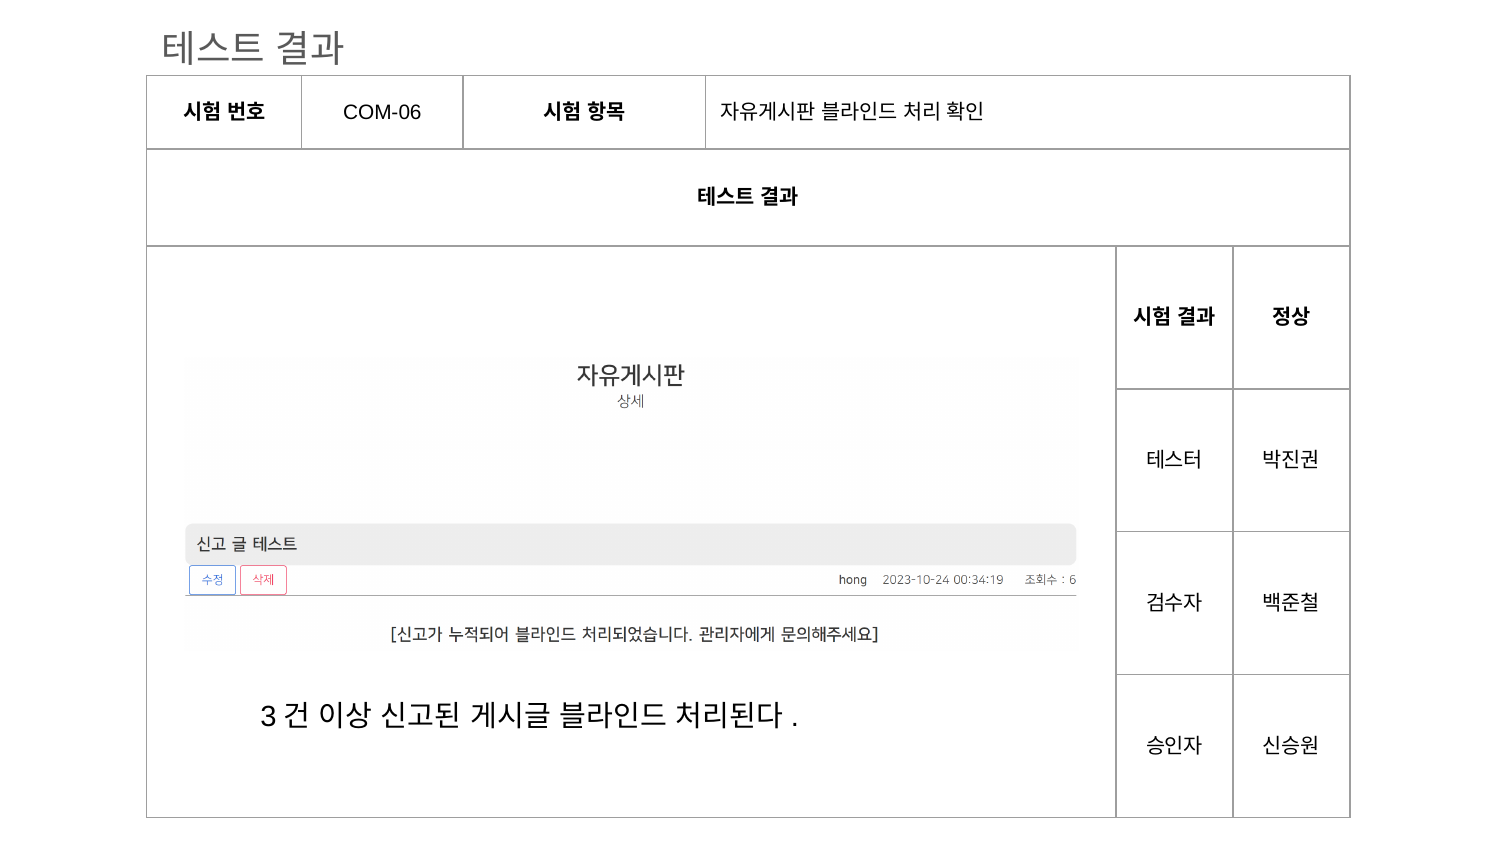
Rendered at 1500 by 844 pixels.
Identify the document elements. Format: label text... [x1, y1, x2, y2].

table_header COM-06 [302, 76, 462, 148]
table_header 자유게시판 블라인드 처리 확인 [706, 76, 1349, 148]
subtitle 테스트 결과 [146, 3, 396, 69]
table_cell 승인자 [1117, 675, 1232, 817]
table_header 시험 항목 [464, 76, 705, 148]
table_cell 검수자 [1117, 532, 1232, 674]
table_cell 백준철 [1234, 532, 1349, 674]
picture [183, 357, 1079, 652]
table_cell 신승원 [1234, 675, 1349, 817]
table_cell 박진권 [1234, 390, 1349, 531]
text_box 3건 이상 신고된 게시글 블라인드 처리된다. [245, 689, 1009, 740]
table_cell 시험 결과 [1117, 247, 1232, 388]
table_cell 테스터 [1117, 390, 1232, 531]
table_header 시험 번호 [147, 76, 301, 148]
table_cell 정상 [1234, 247, 1349, 388]
table_cell [147, 247, 1115, 817]
table_header 테스트 결과 [147, 150, 1349, 245]
